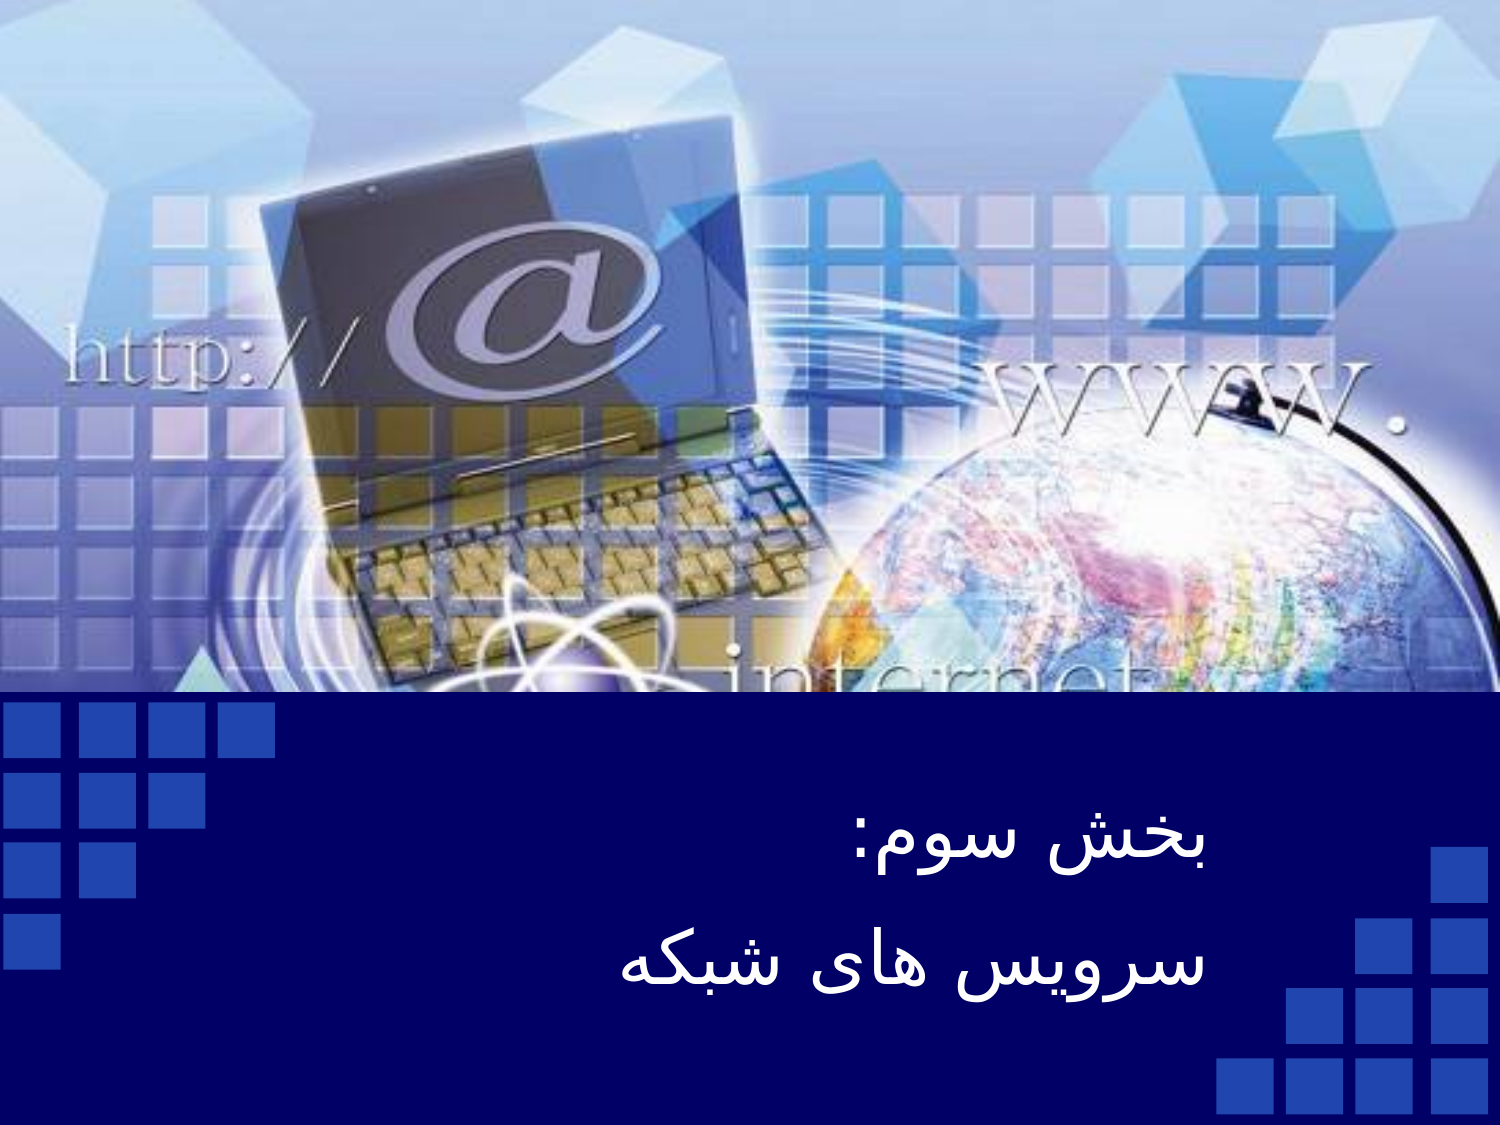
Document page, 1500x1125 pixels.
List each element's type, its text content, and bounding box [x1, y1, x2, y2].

picture [0, 0, 1500, 692]
text_box بخش سوم: سرویس های شبکه [0, 774, 1225, 1008]
